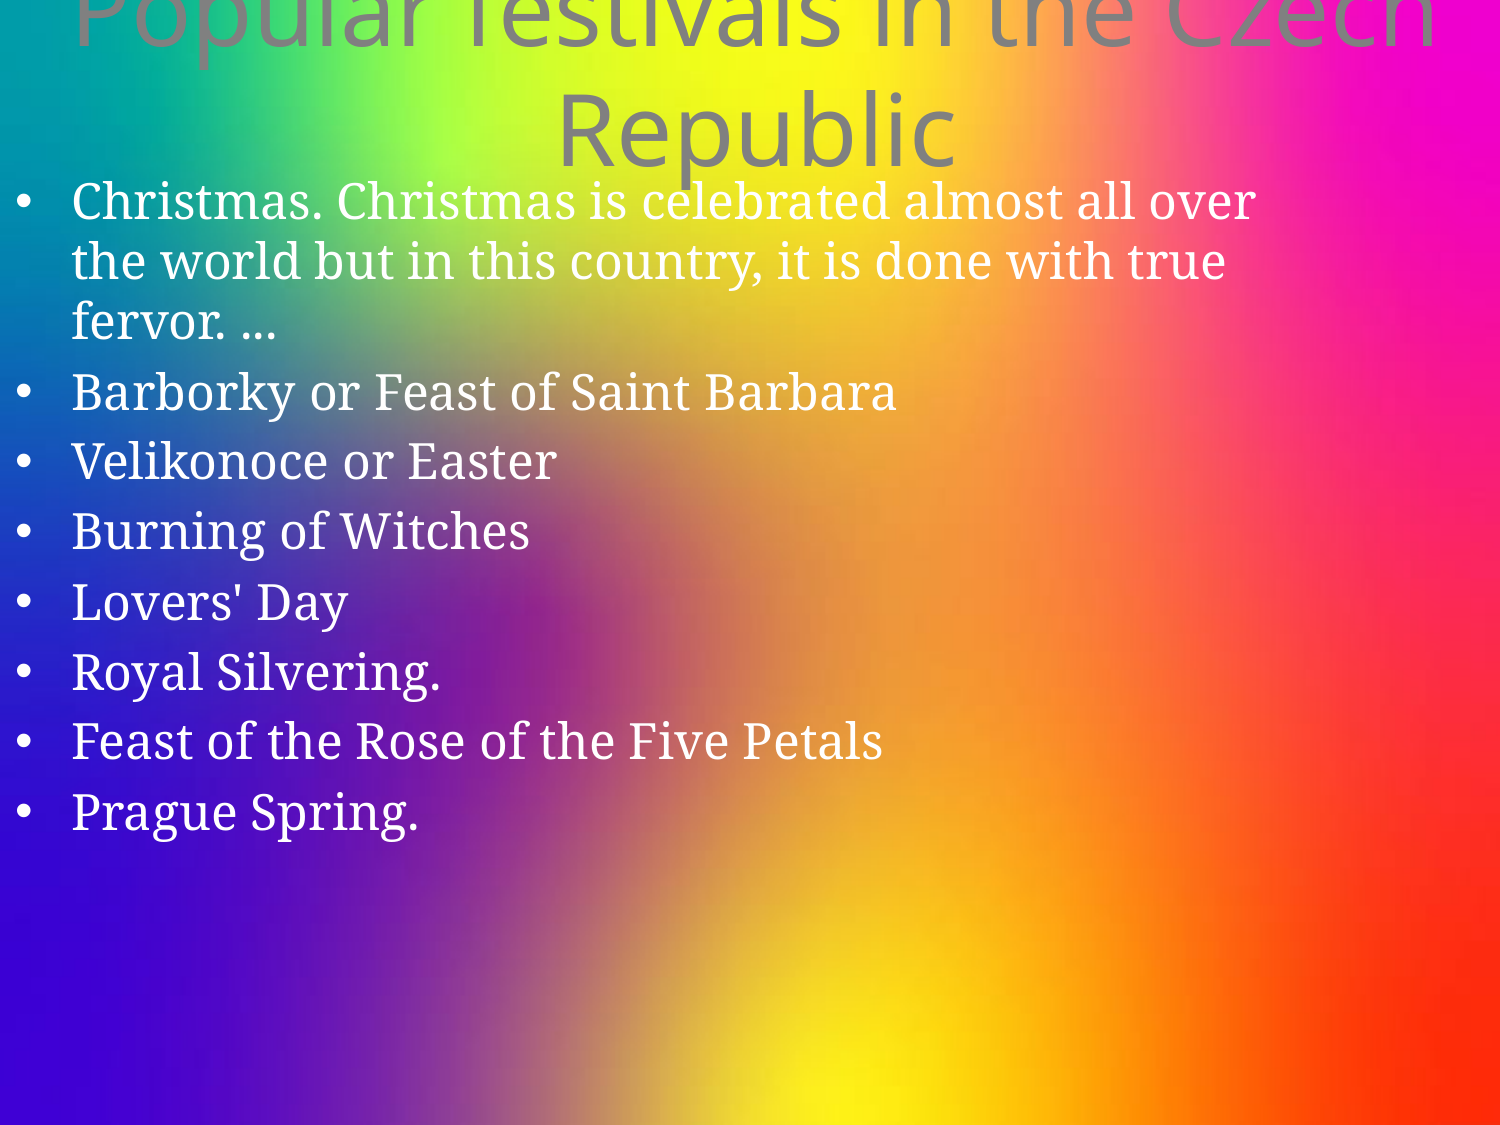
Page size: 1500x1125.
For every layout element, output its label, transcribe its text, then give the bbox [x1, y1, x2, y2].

title Popular festivals in the Czech Republic [0, 0, 1500, 100]
picture [0, 100, 1500, 1125]
list Christmas. Christmas is celebrated almost all over the world but in this country, it is done with true fervor. ... Barborky or Feast of Saint Barbara Velikonoce or Easter Burning of Witches Lovers' Day Royal Silvering. Feast of the Rose of the Five Petals Prague Spring. [0, 162, 1350, 550]
